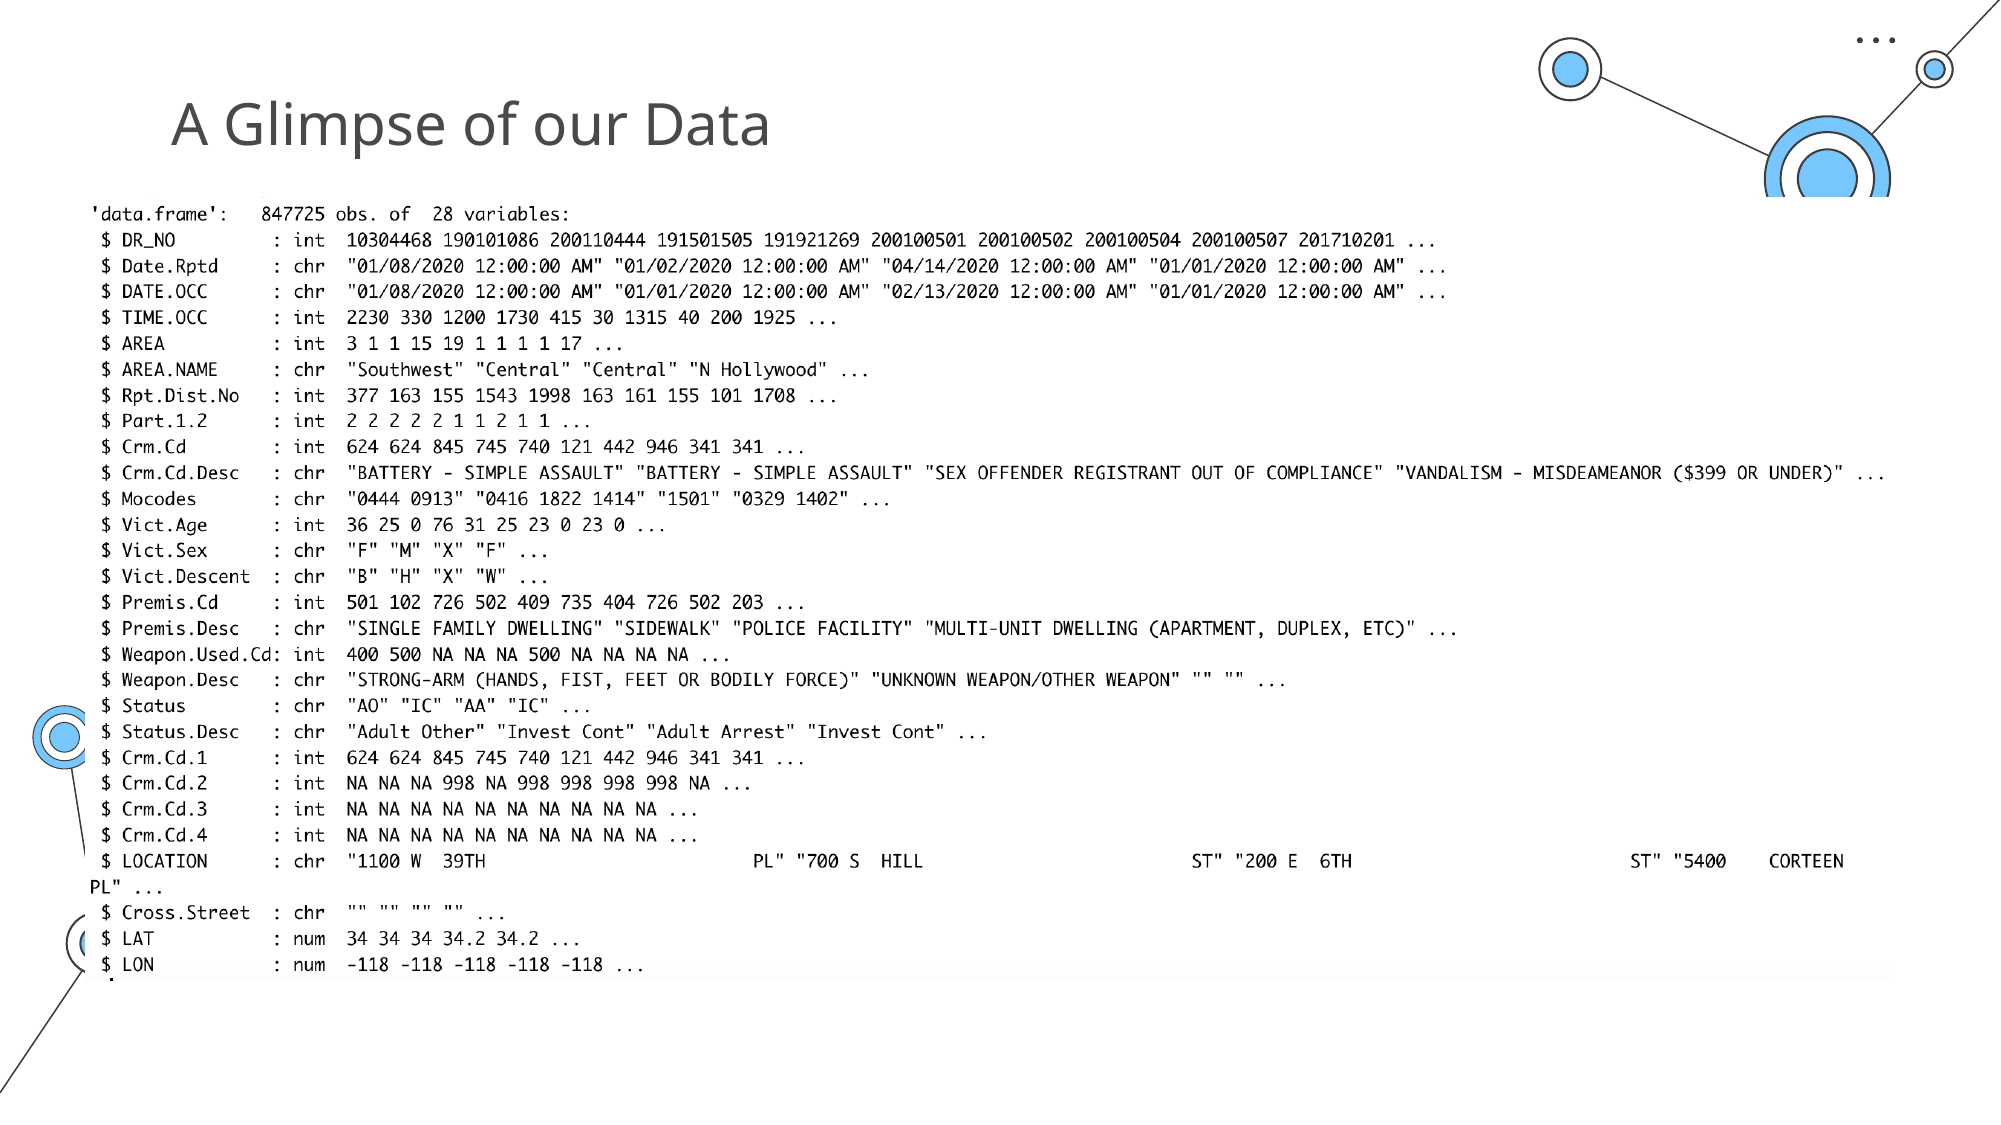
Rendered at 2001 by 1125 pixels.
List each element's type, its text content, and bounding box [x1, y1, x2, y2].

title A Glimpse of our Data [156, 71, 1051, 197]
picture [84, 197, 1894, 981]
